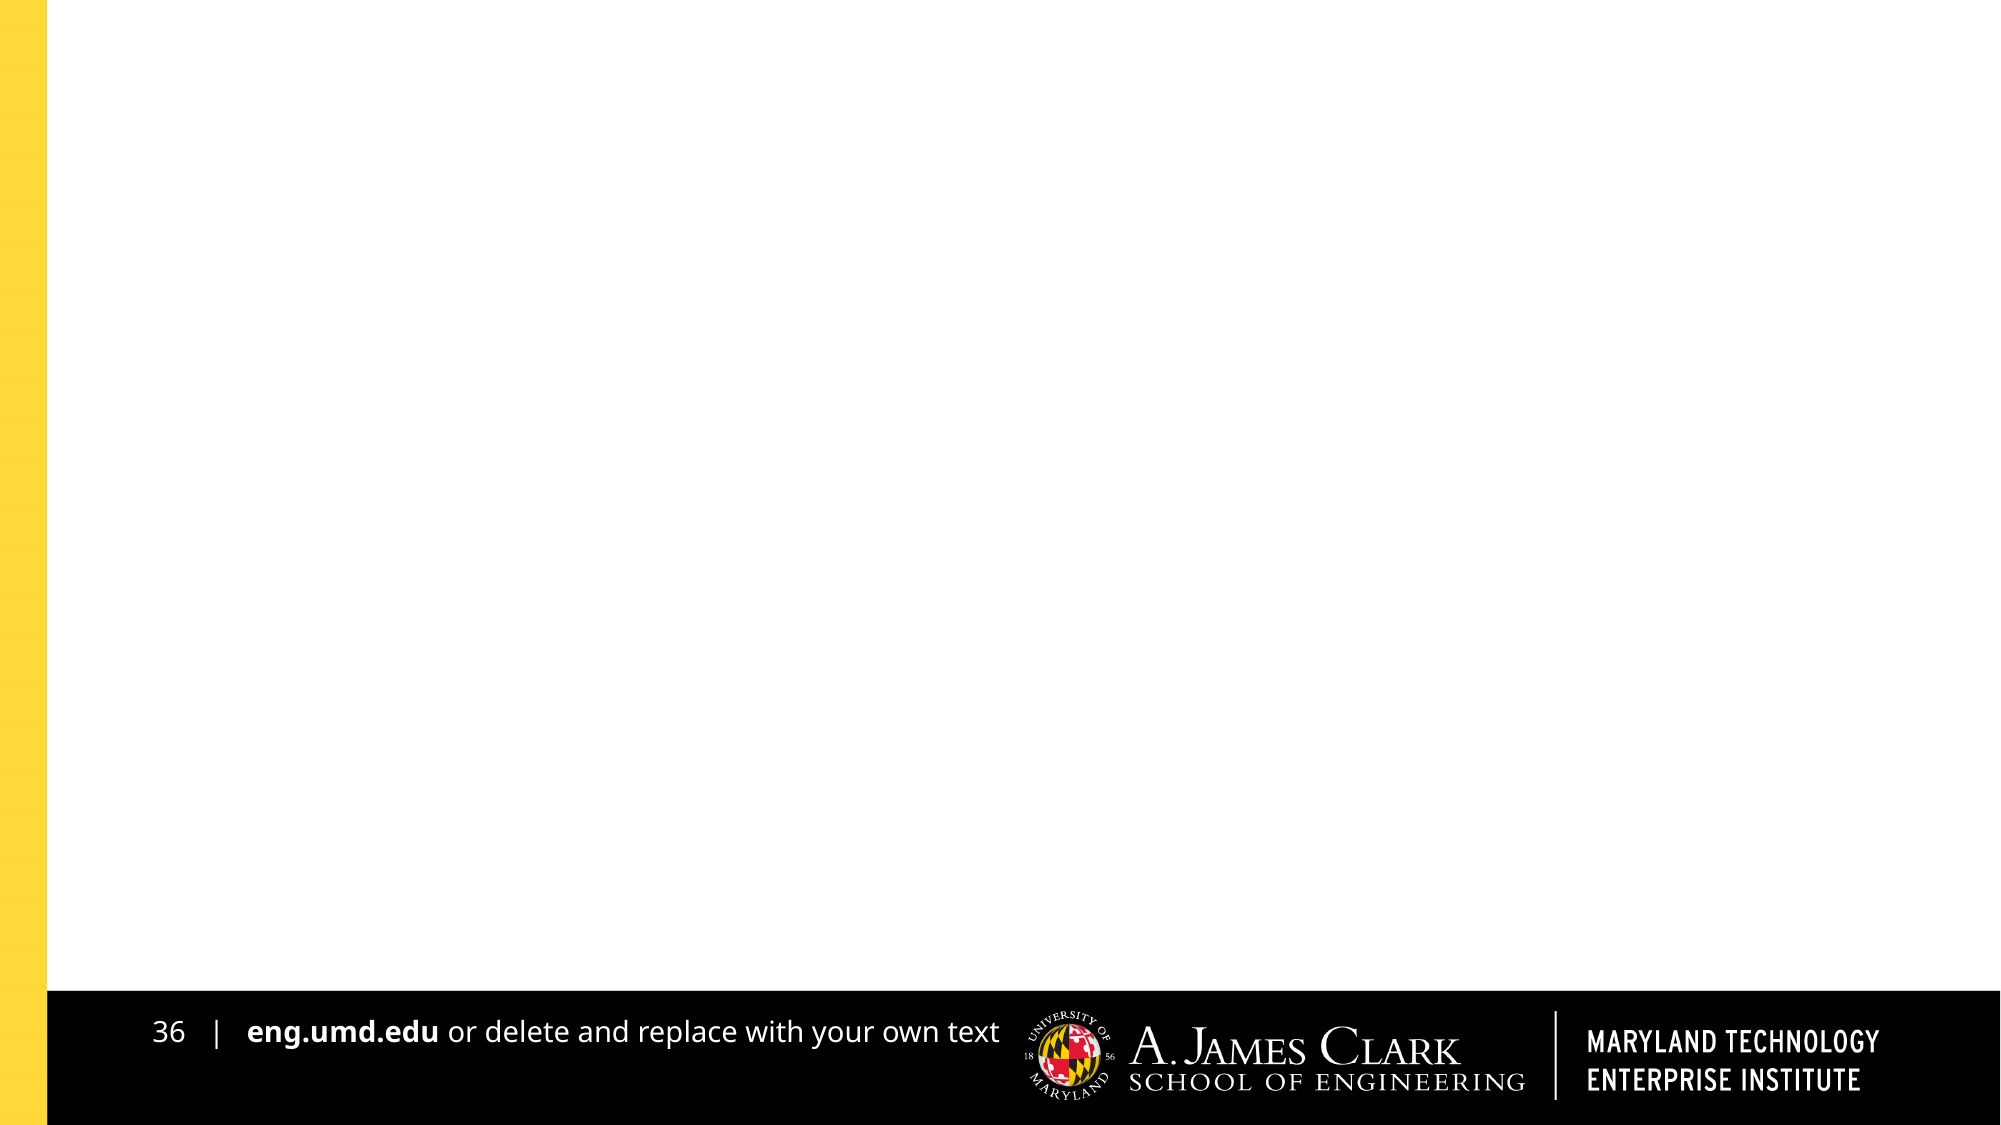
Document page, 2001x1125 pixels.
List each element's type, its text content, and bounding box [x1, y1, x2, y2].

picture [0, 0, 2001, 1125]
footer 36 | eng.umd.edu or delete and replace with your own text [137, 1002, 1259, 1063]
